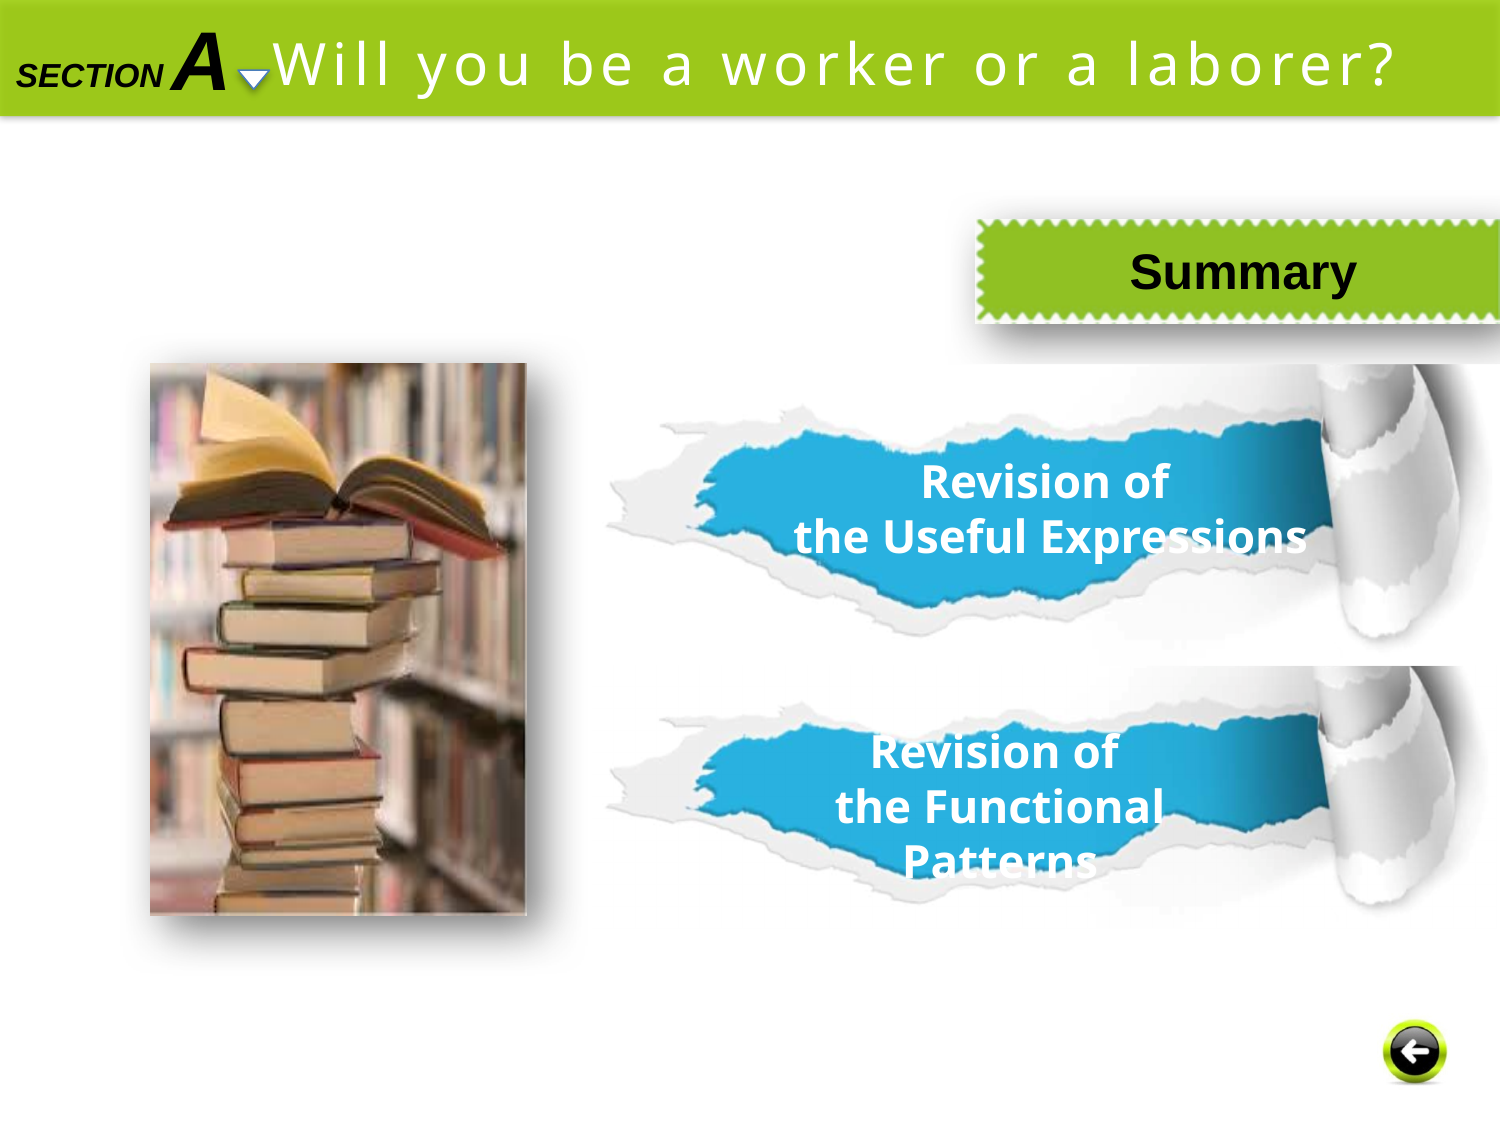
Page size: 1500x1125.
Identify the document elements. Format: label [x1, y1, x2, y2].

picture [149, 363, 528, 916]
text_box [0, 0, 1500, 1090]
